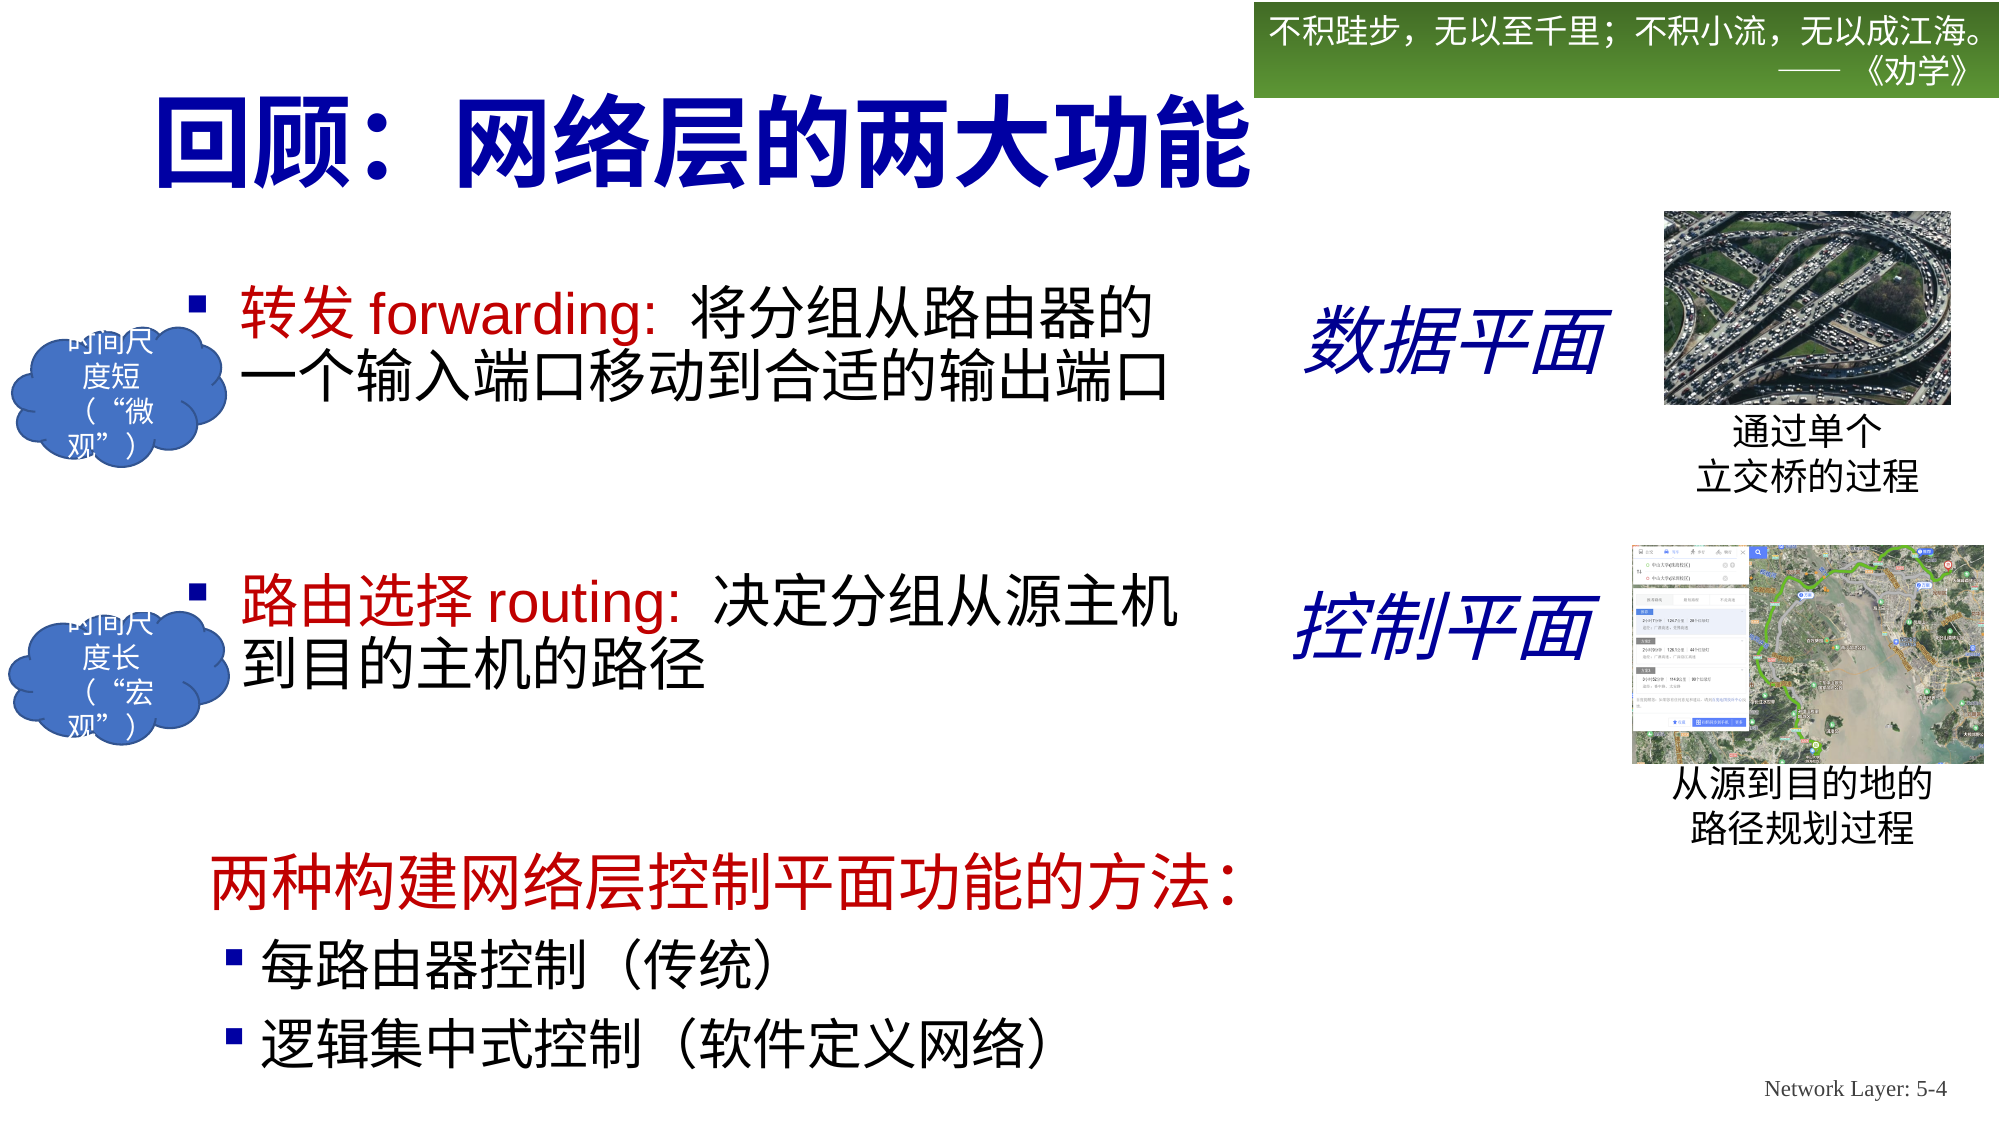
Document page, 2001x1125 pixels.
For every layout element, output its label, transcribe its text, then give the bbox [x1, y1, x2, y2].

text_box 时间尺度长（“宏观”） [8, 610, 197, 746]
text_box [1632, 545, 1984, 859]
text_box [1664, 211, 1951, 507]
text_box 不积跬步，无以至千里；不积小流，无以成江海。 ——《劝学》 [1254, 2, 1999, 98]
text_box 时间尺度短（“微观”） [10, 326, 198, 468]
title 回顾：网络层的两大功能 [137, 74, 1863, 221]
list 两种构建网络层控制平面功能的方法： 每路由器控制（传统） 逻辑集中式控制（软件定义网络） [173, 843, 1899, 1086]
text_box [147, 276, 1664, 428]
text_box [169, 564, 1632, 716]
slide_number Network Layer: 5-4 [1512, 1056, 1963, 1117]
